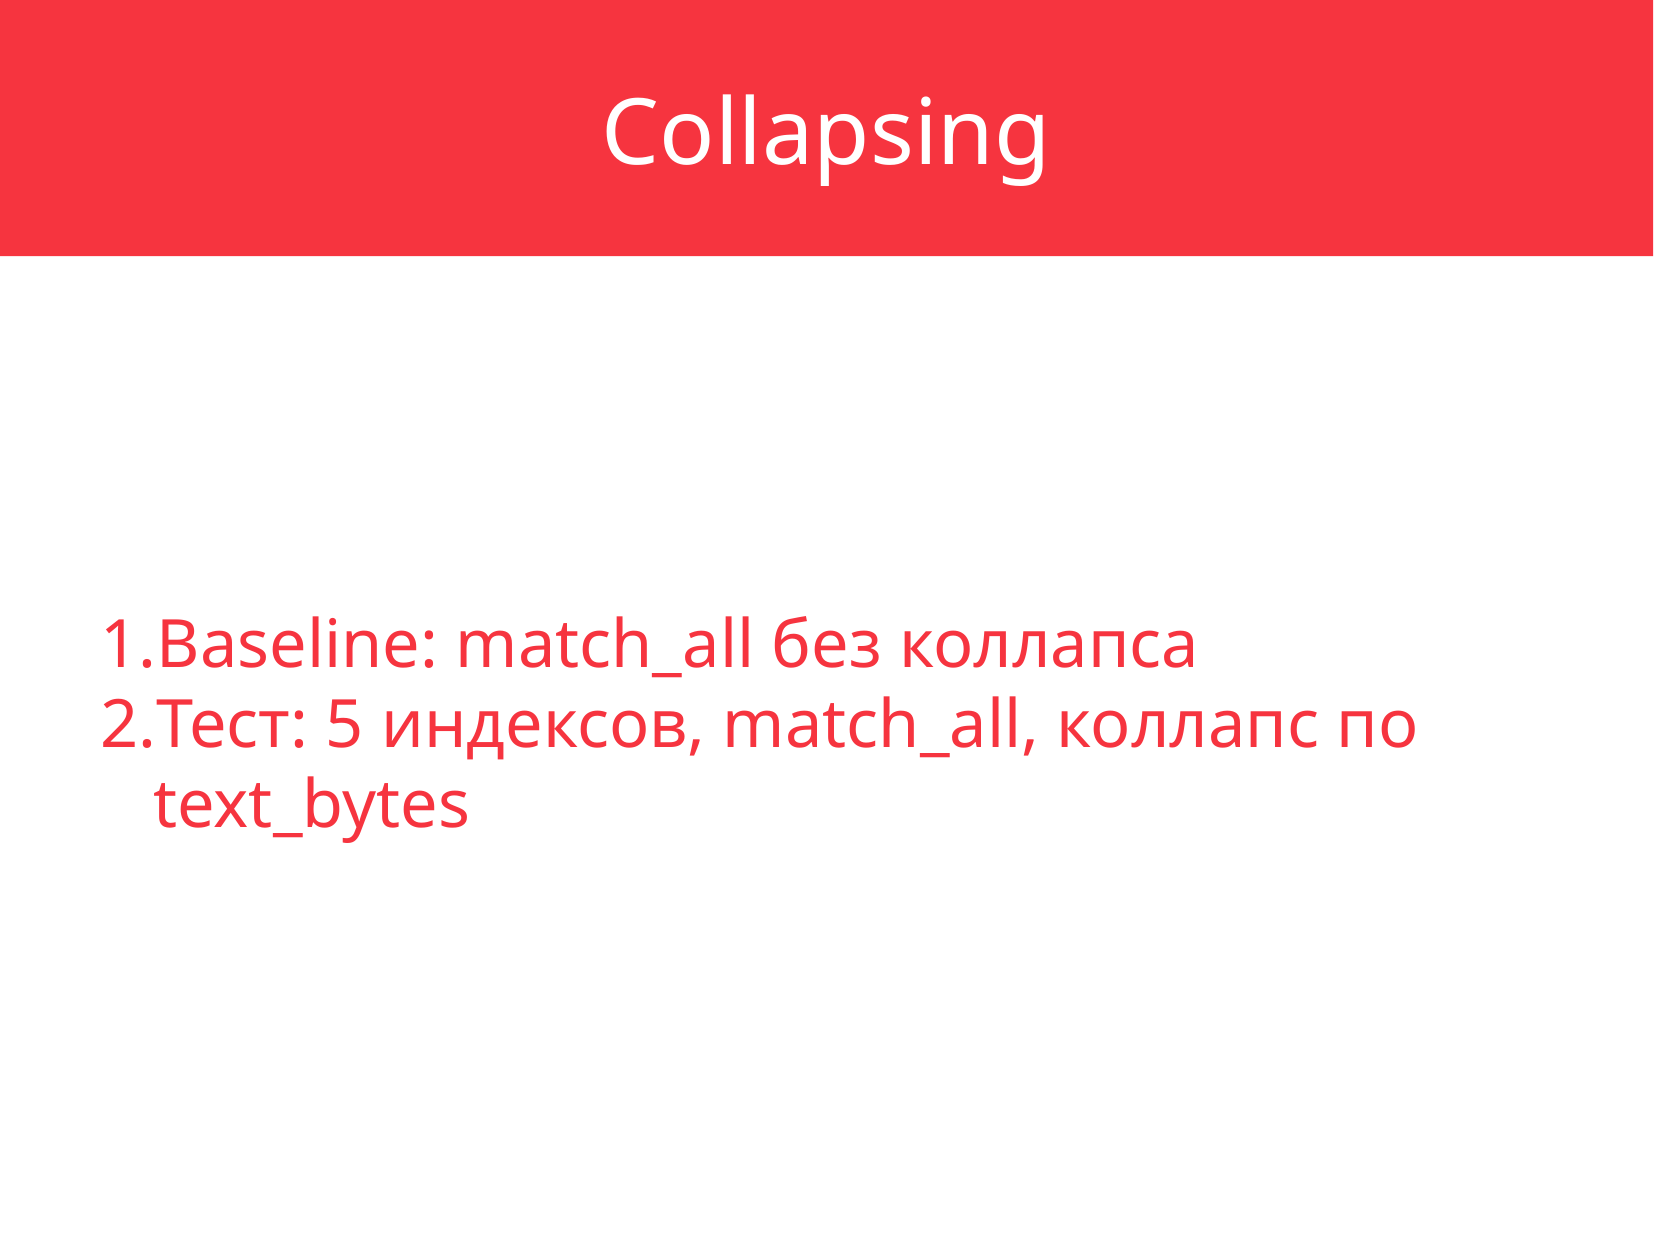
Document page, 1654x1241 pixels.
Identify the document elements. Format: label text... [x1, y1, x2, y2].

text_box Baseline: match_all без коллапса Тест: 5 индексов, match_all, коллапс по text_bytes [82, 361, 1571, 1080]
text_box Collapsing [0, 0, 1654, 257]
